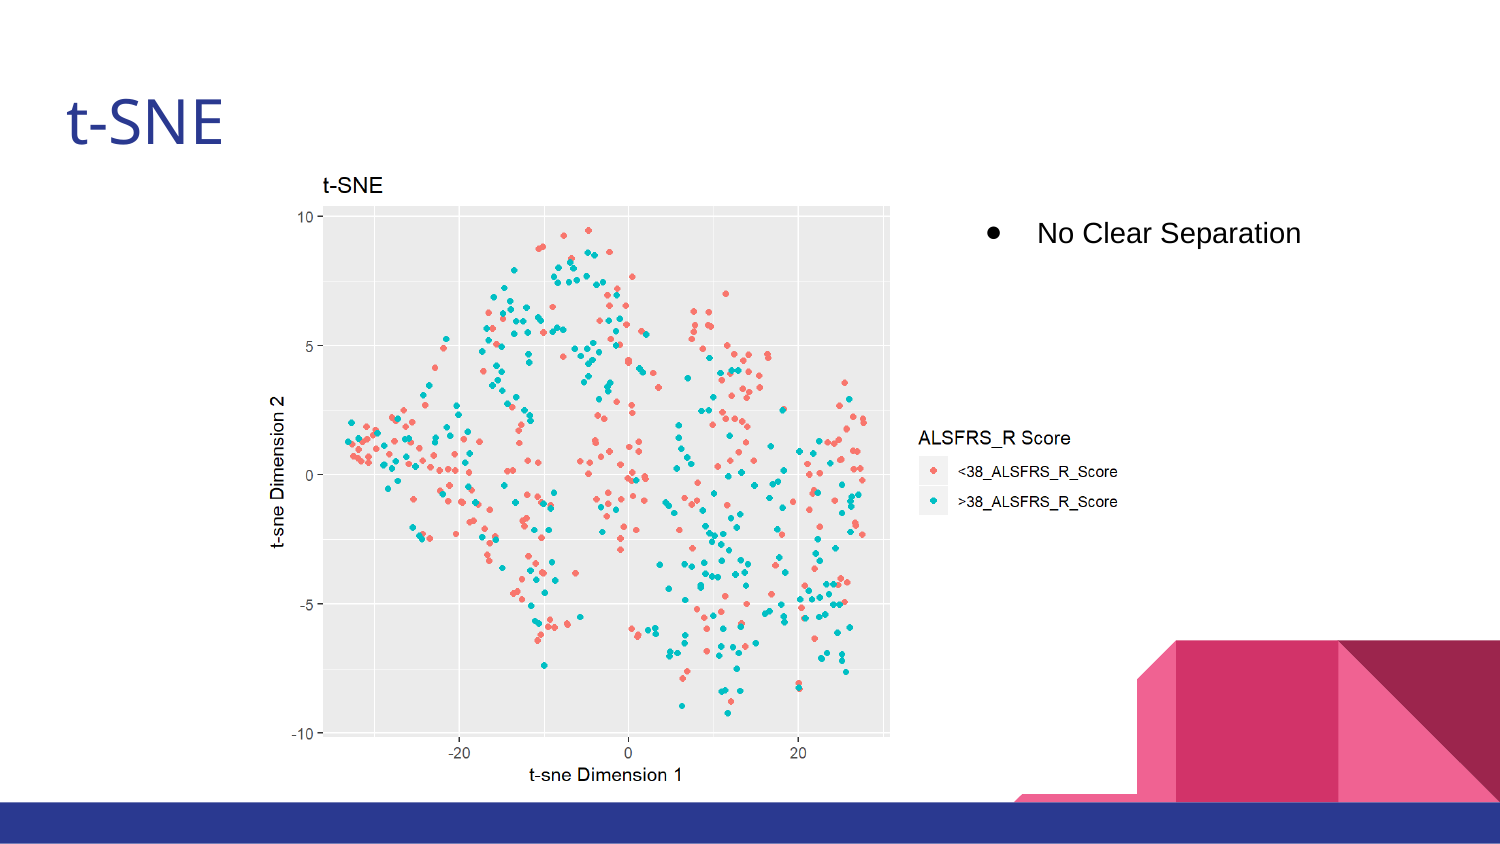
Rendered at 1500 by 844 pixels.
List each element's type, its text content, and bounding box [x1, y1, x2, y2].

text_box No Clear Separation [1142, 199, 1424, 352]
picture [259, 166, 1138, 794]
title t-SNE [51, 67, 1449, 167]
